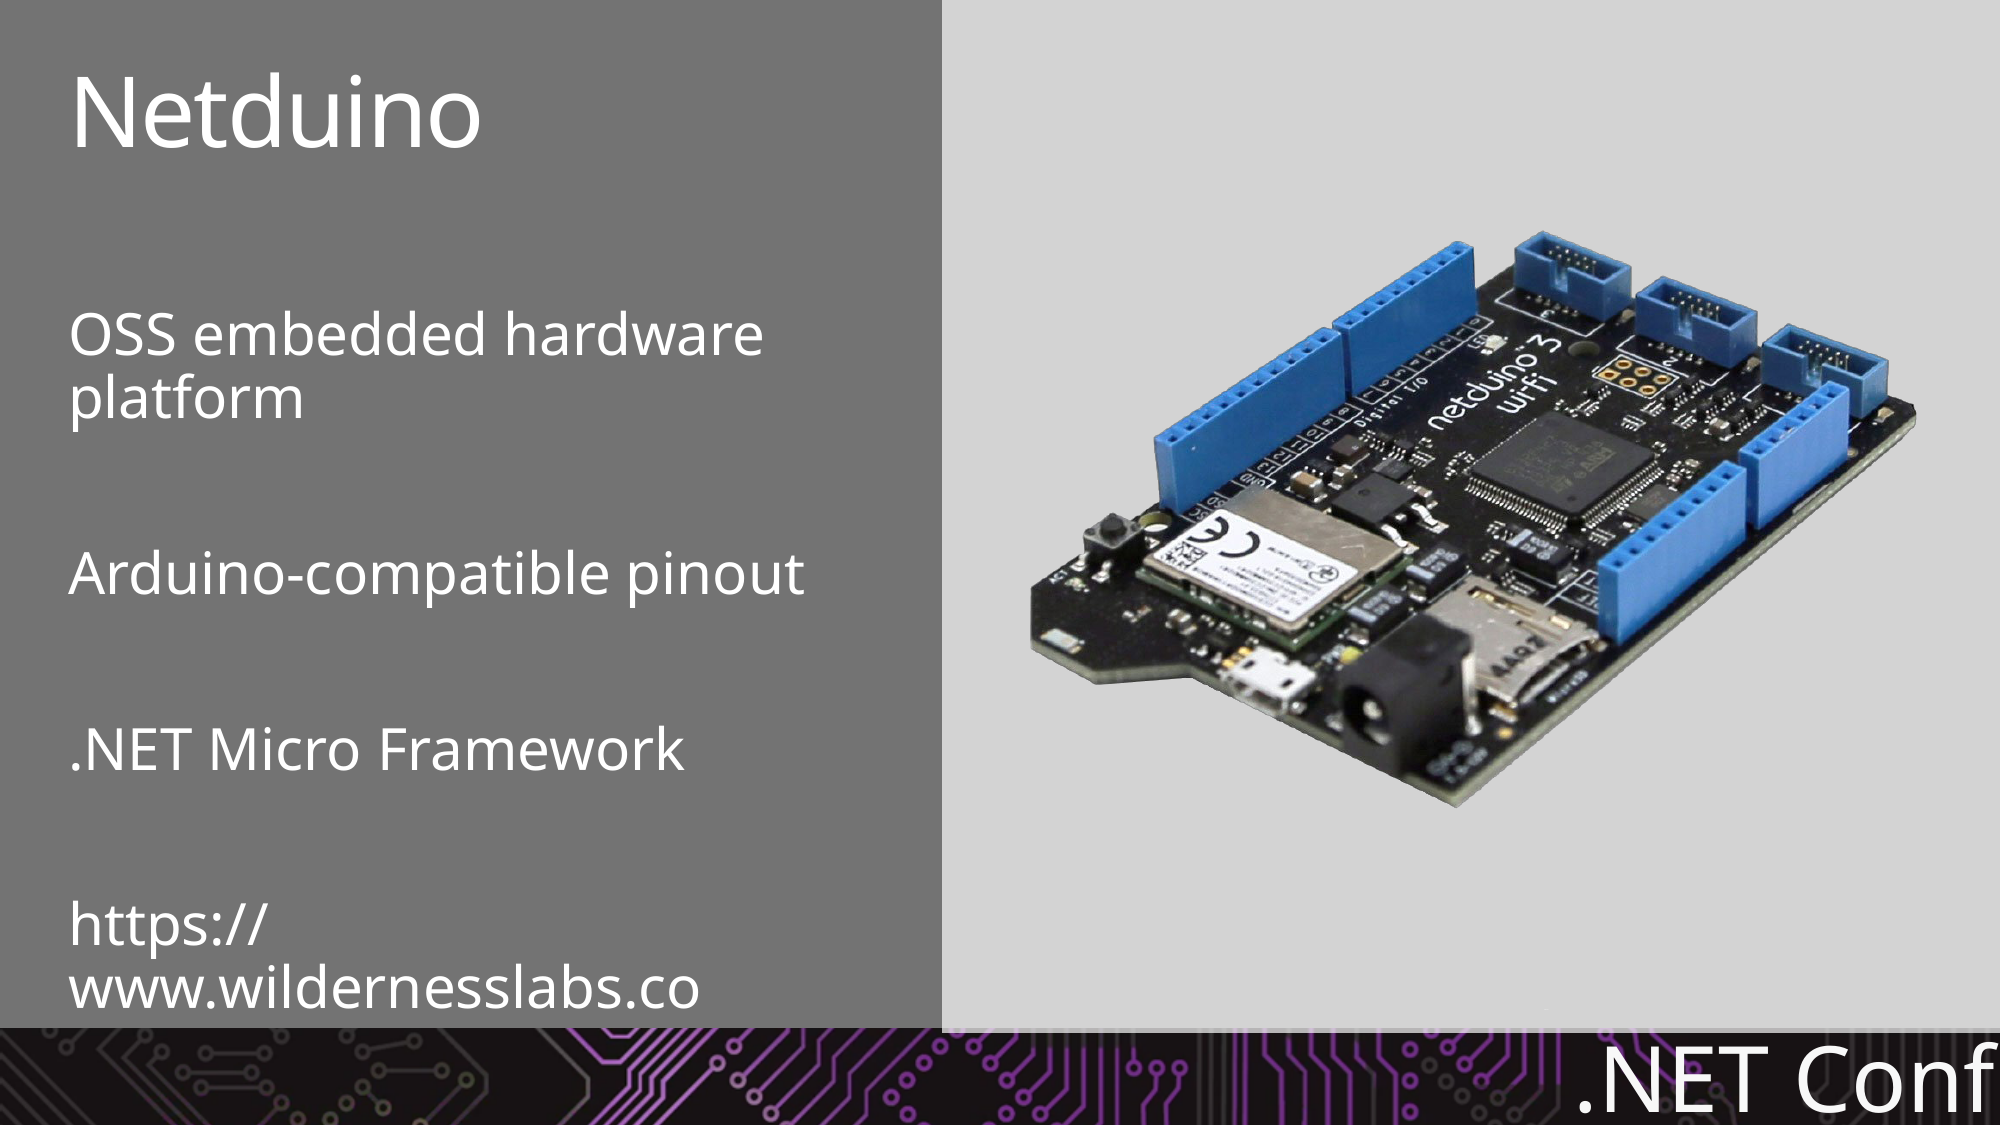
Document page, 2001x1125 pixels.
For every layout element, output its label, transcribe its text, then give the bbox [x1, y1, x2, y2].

picture [1023, 223, 1928, 815]
text_box [941, 0, 2000, 1034]
list OSS embedded hardware platform Arduino-compatible pinout .NET Micro Framework https://www.wildernesslabs.co [44, 195, 927, 911]
picture [0, 1028, 2000, 1125]
title Netduino [44, 47, 941, 196]
